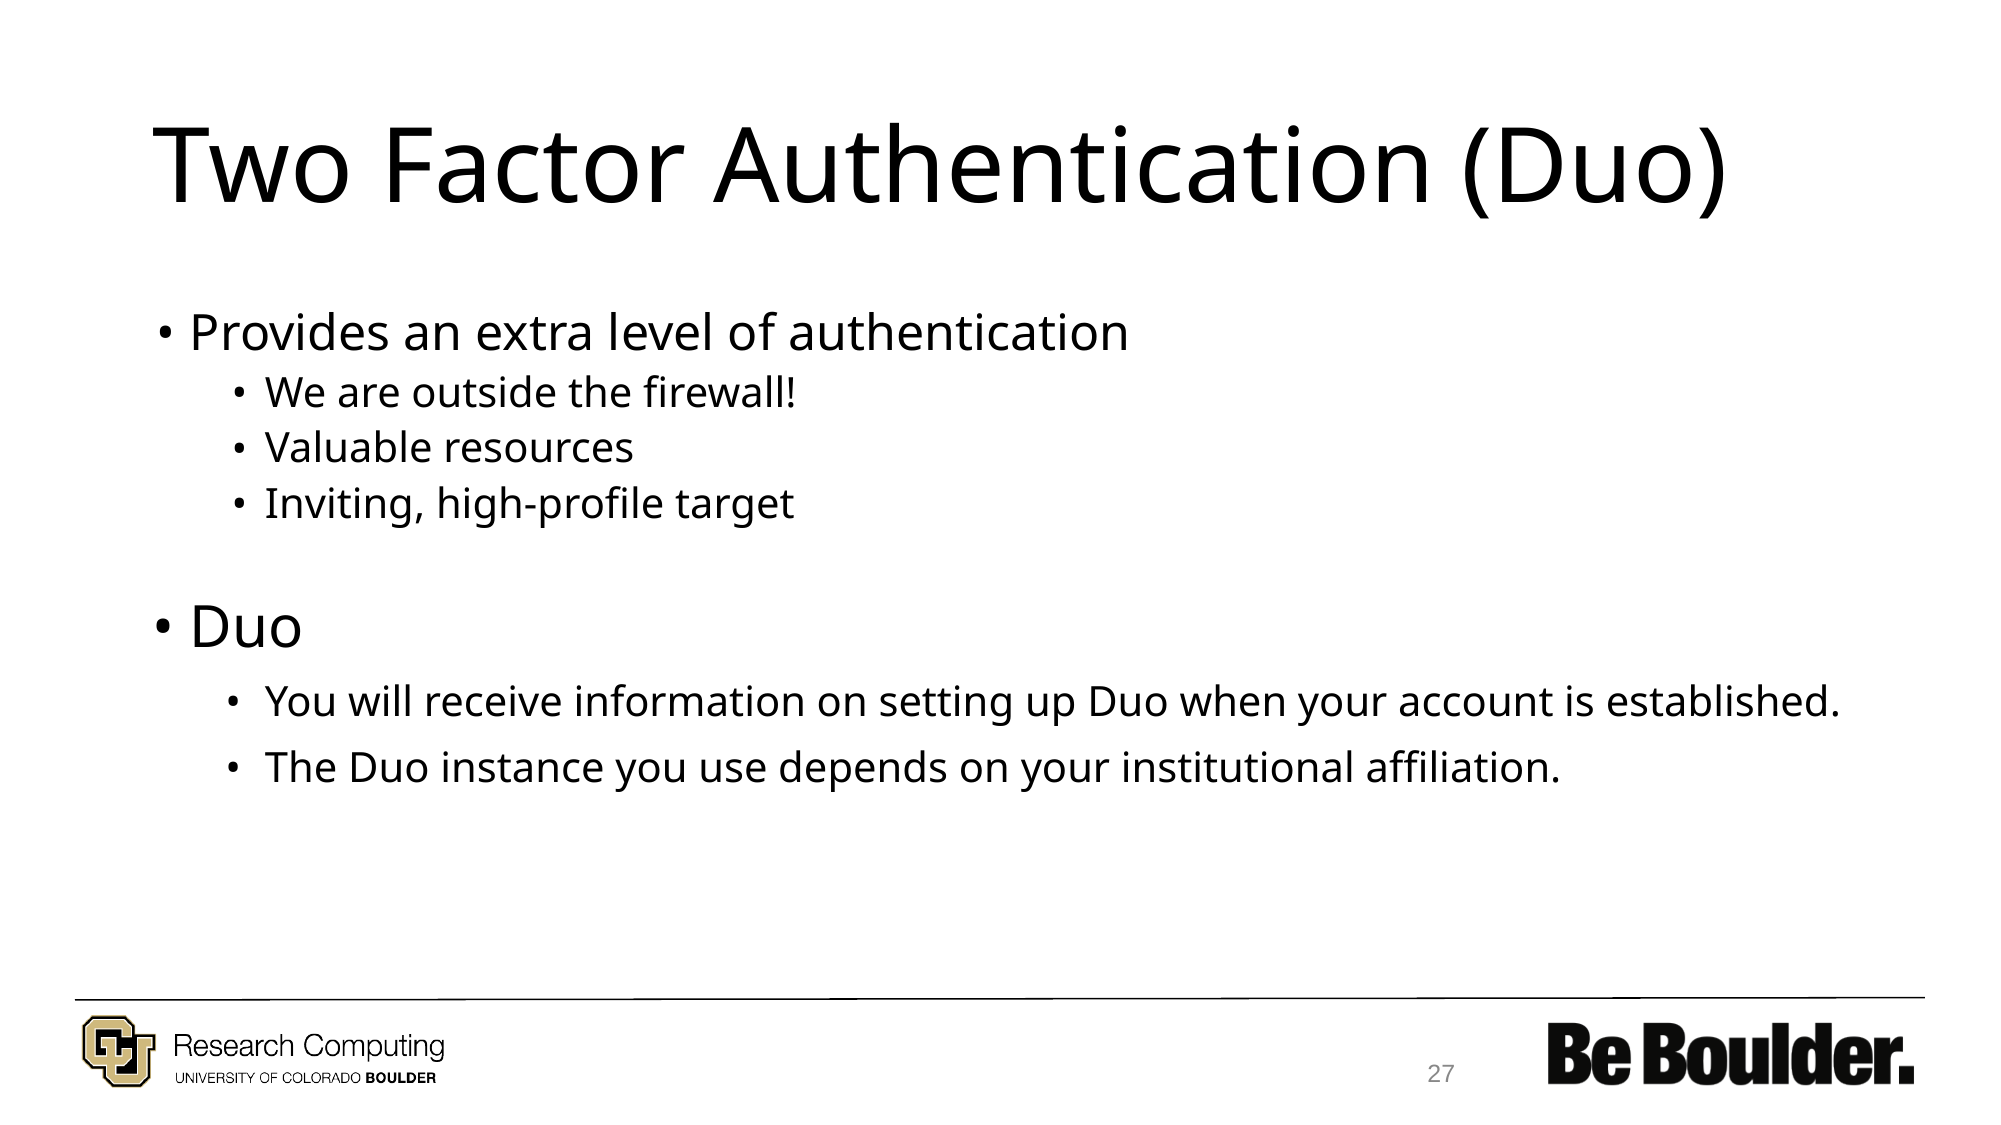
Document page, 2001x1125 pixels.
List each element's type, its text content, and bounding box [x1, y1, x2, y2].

title Two Factor Authentication (Duo) [137, 59, 1863, 278]
slide_number 27 [1412, 1042, 1525, 1103]
list Provides an extra level of authentication We are outside the firewall! Valuable resources Inviting, high-profile target Duo You will receive information on setting up Duo when your account is established. The Duo instance you use depends on your institutional affiliation. [137, 299, 1863, 983]
picture [1524, 1015, 1938, 1088]
picture [81, 1015, 444, 1088]
